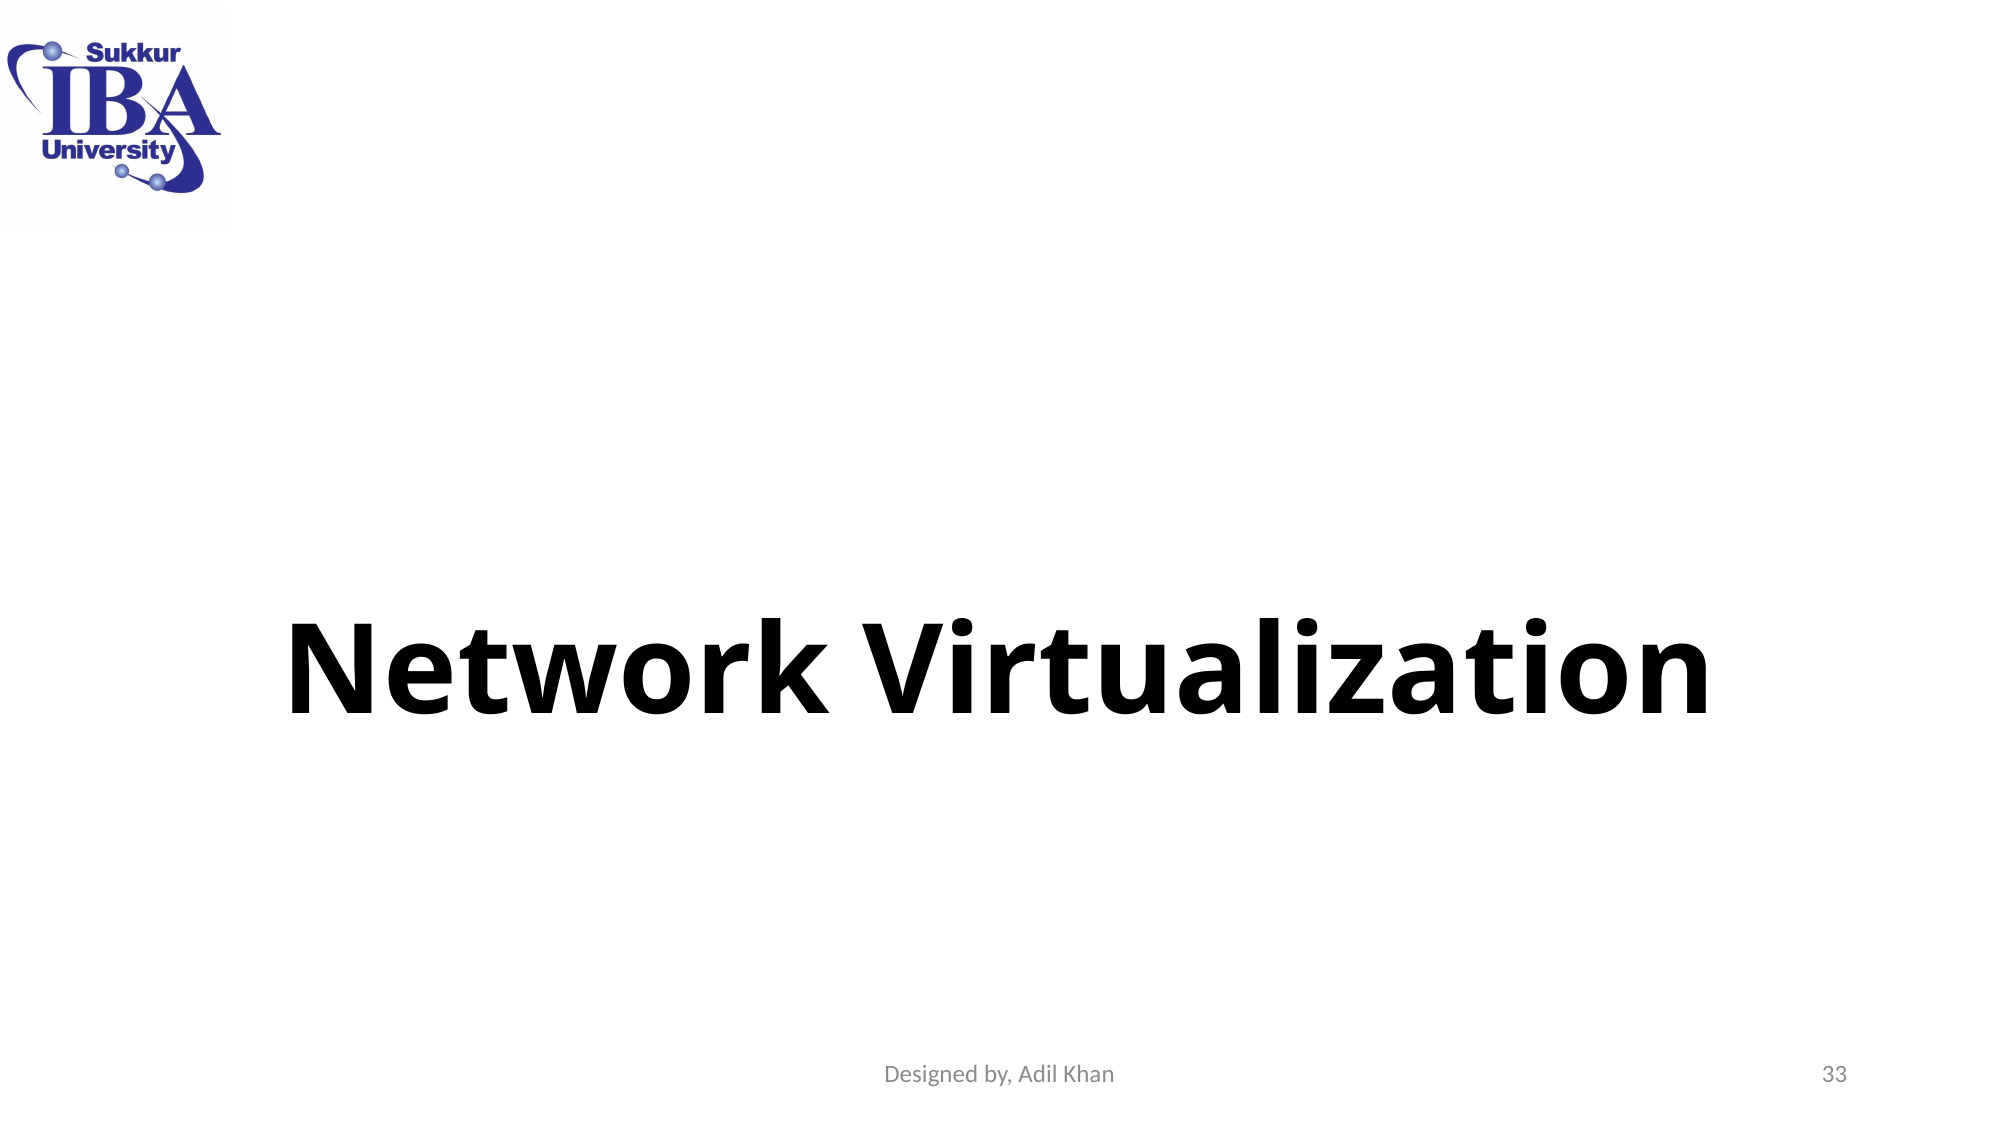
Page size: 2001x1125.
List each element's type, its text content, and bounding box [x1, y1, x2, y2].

slide_number 33 [1412, 1042, 1863, 1103]
picture [1, 4, 227, 230]
footer Designed by, Adil Khan [662, 1042, 1338, 1103]
title Network Virtualization [136, 280, 1862, 749]
